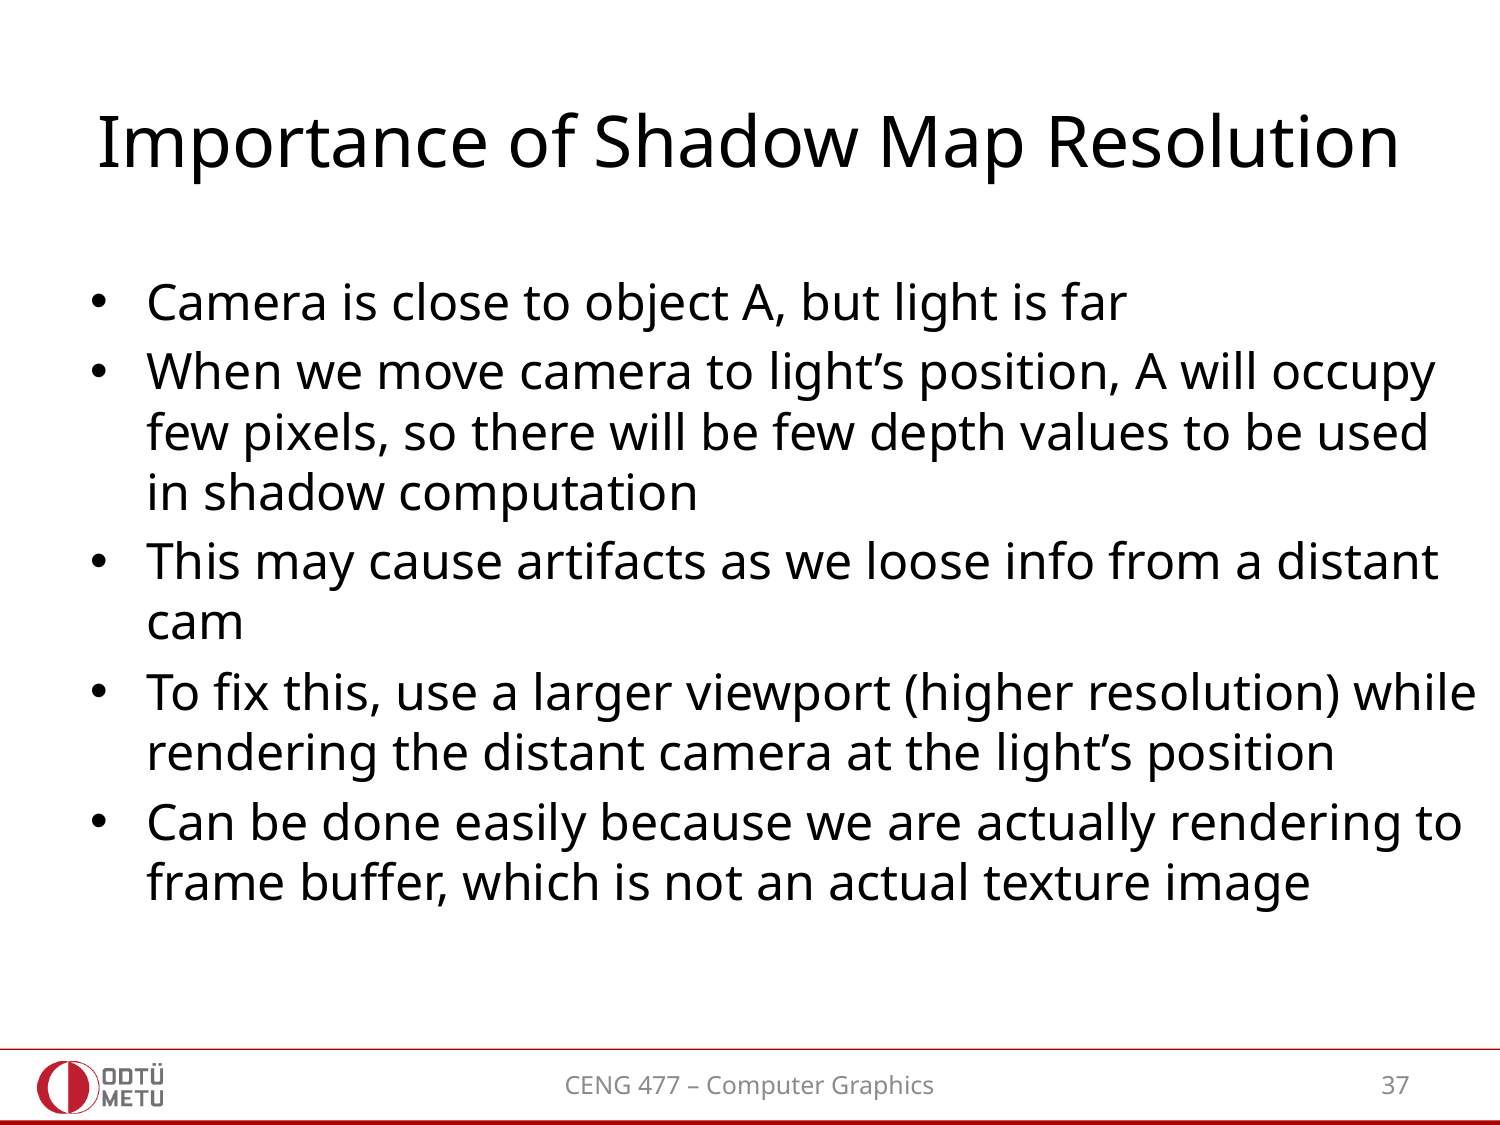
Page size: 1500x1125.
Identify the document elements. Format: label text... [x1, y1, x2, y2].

picture [37, 1061, 163, 1114]
slide_number 37 [1074, 1056, 1425, 1117]
list Camera is close to object A, but light is far When we move camera to light’s position, A will occupy few pixels, so there will be few depth values to be used in shadow computation This may cause artifacts as we loose info from a distant cam To fix this, use a larger viewport (higher resolution) while rendering the distant camera at the light’s position Can be done easily because we are actually rendering to frame buffer, which is not an actual texture image [75, 262, 1500, 1005]
title Importance of Shadow Map Resolution [75, 45, 1425, 233]
footer CENG 477 – Computer Graphics [512, 1056, 988, 1117]
